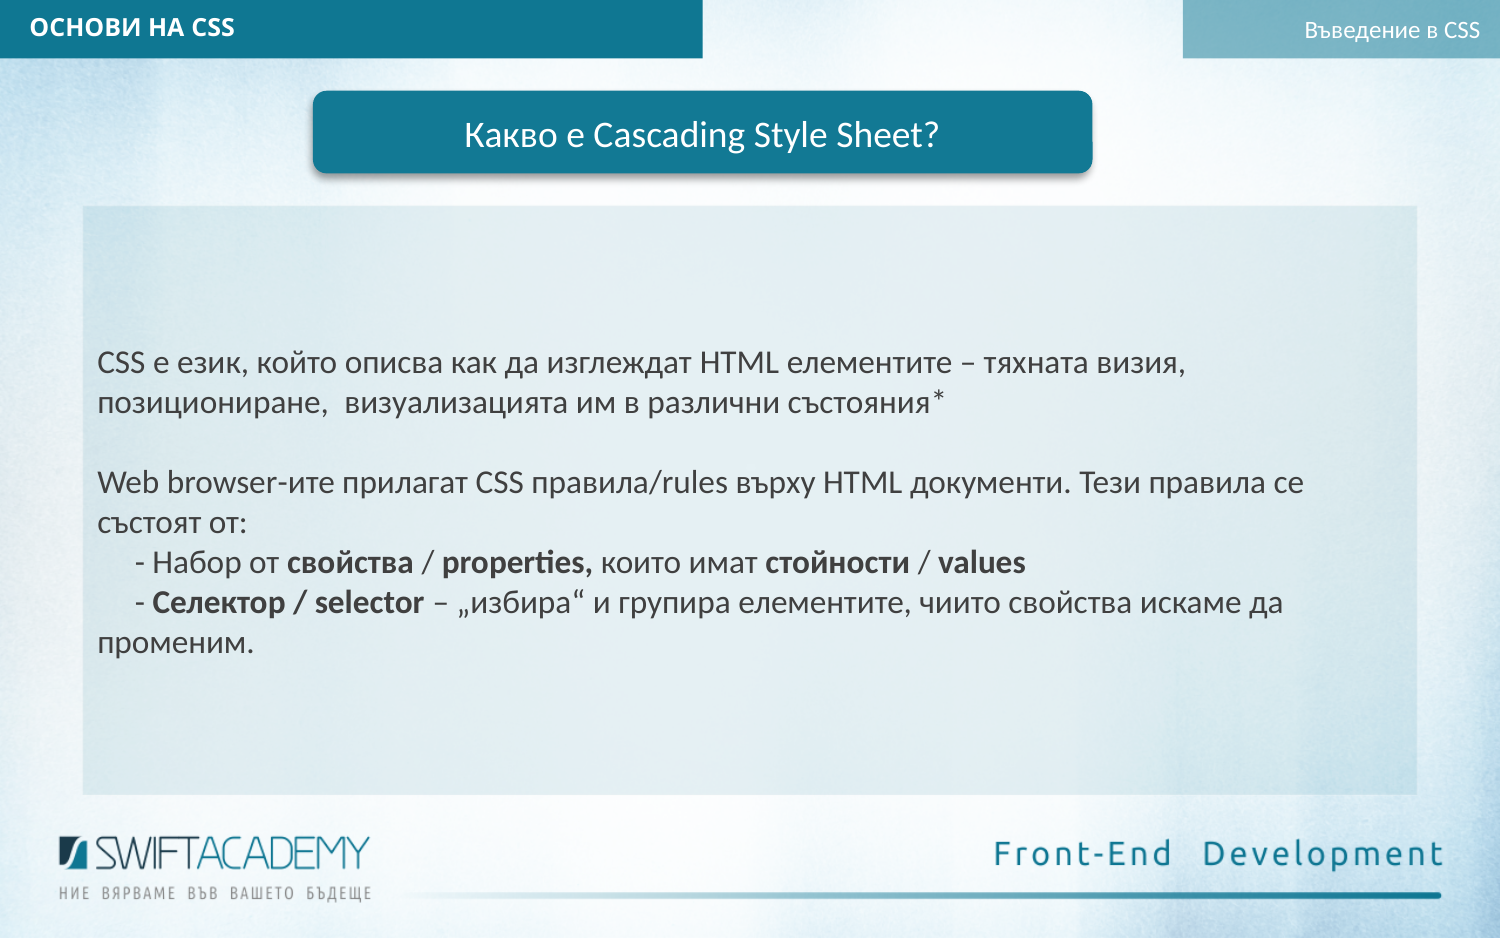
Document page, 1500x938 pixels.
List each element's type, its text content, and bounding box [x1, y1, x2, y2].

text_box Въведение в CSS [1289, 6, 1496, 52]
text_box [1182, 0, 1500, 59]
text_box ОСНОВИ НА CSS [14, 4, 691, 49]
text_box [0, 0, 704, 59]
text_box CSS е език, който описва как да изглеждат HTML елементите – тяхната визия, позициониране, визуализацията им в различни състояния* Web browser-ите прилагат CSS правила/rules върху HTML документи. Тези правила се състоят от: - Набор от свойства / properties, които имат стойности / values - Селектор / selector – „избира“ и групира елементите, чиито свойства искаме да променим. [82, 205, 1418, 796]
picture [0, 0, 1500, 938]
text_box Какво e Cascading Style Sheet? [311, 89, 1094, 175]
